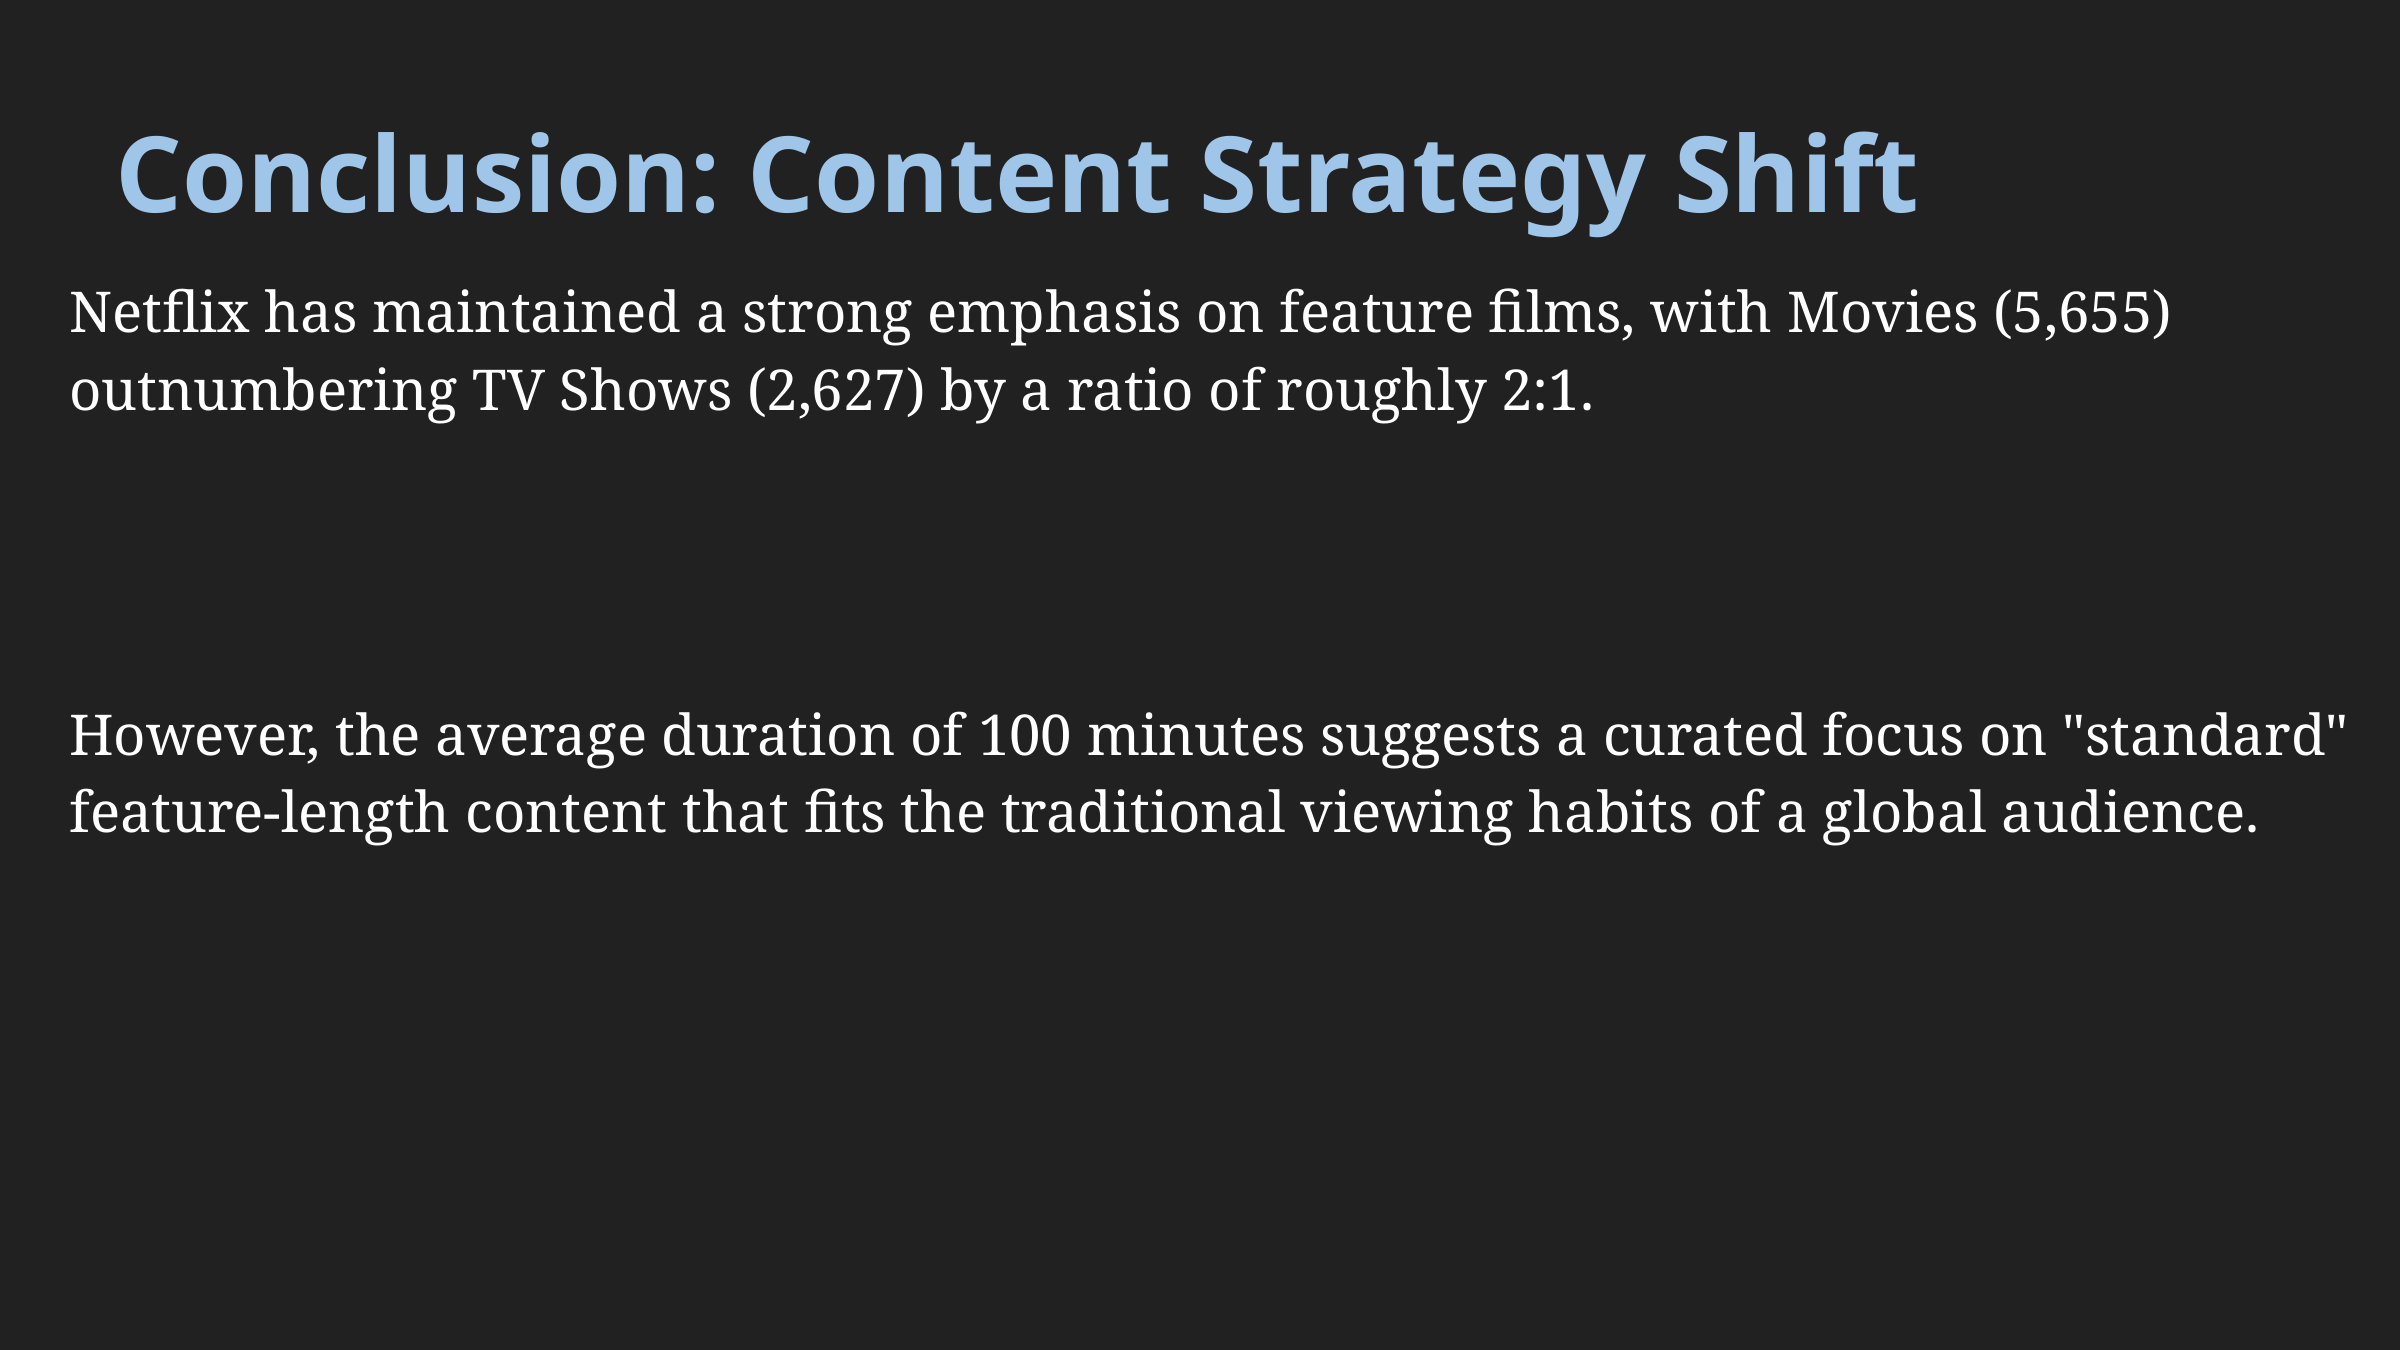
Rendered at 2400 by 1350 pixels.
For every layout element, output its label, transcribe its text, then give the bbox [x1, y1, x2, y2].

text_box Conclusion: Content Strategy Shift [115, 76, 2400, 379]
text_box Netflix has maintained a strong emphasis on feature films, with Movies (5,655) outnumbering TV Shows (2,627) by a ratio of roughly 2:1. However, the average duration of 100 minutes suggests a curated focus on "standard" feature-length content that fits the traditional viewing habits of a global audience. [69, 266, 2354, 1151]
